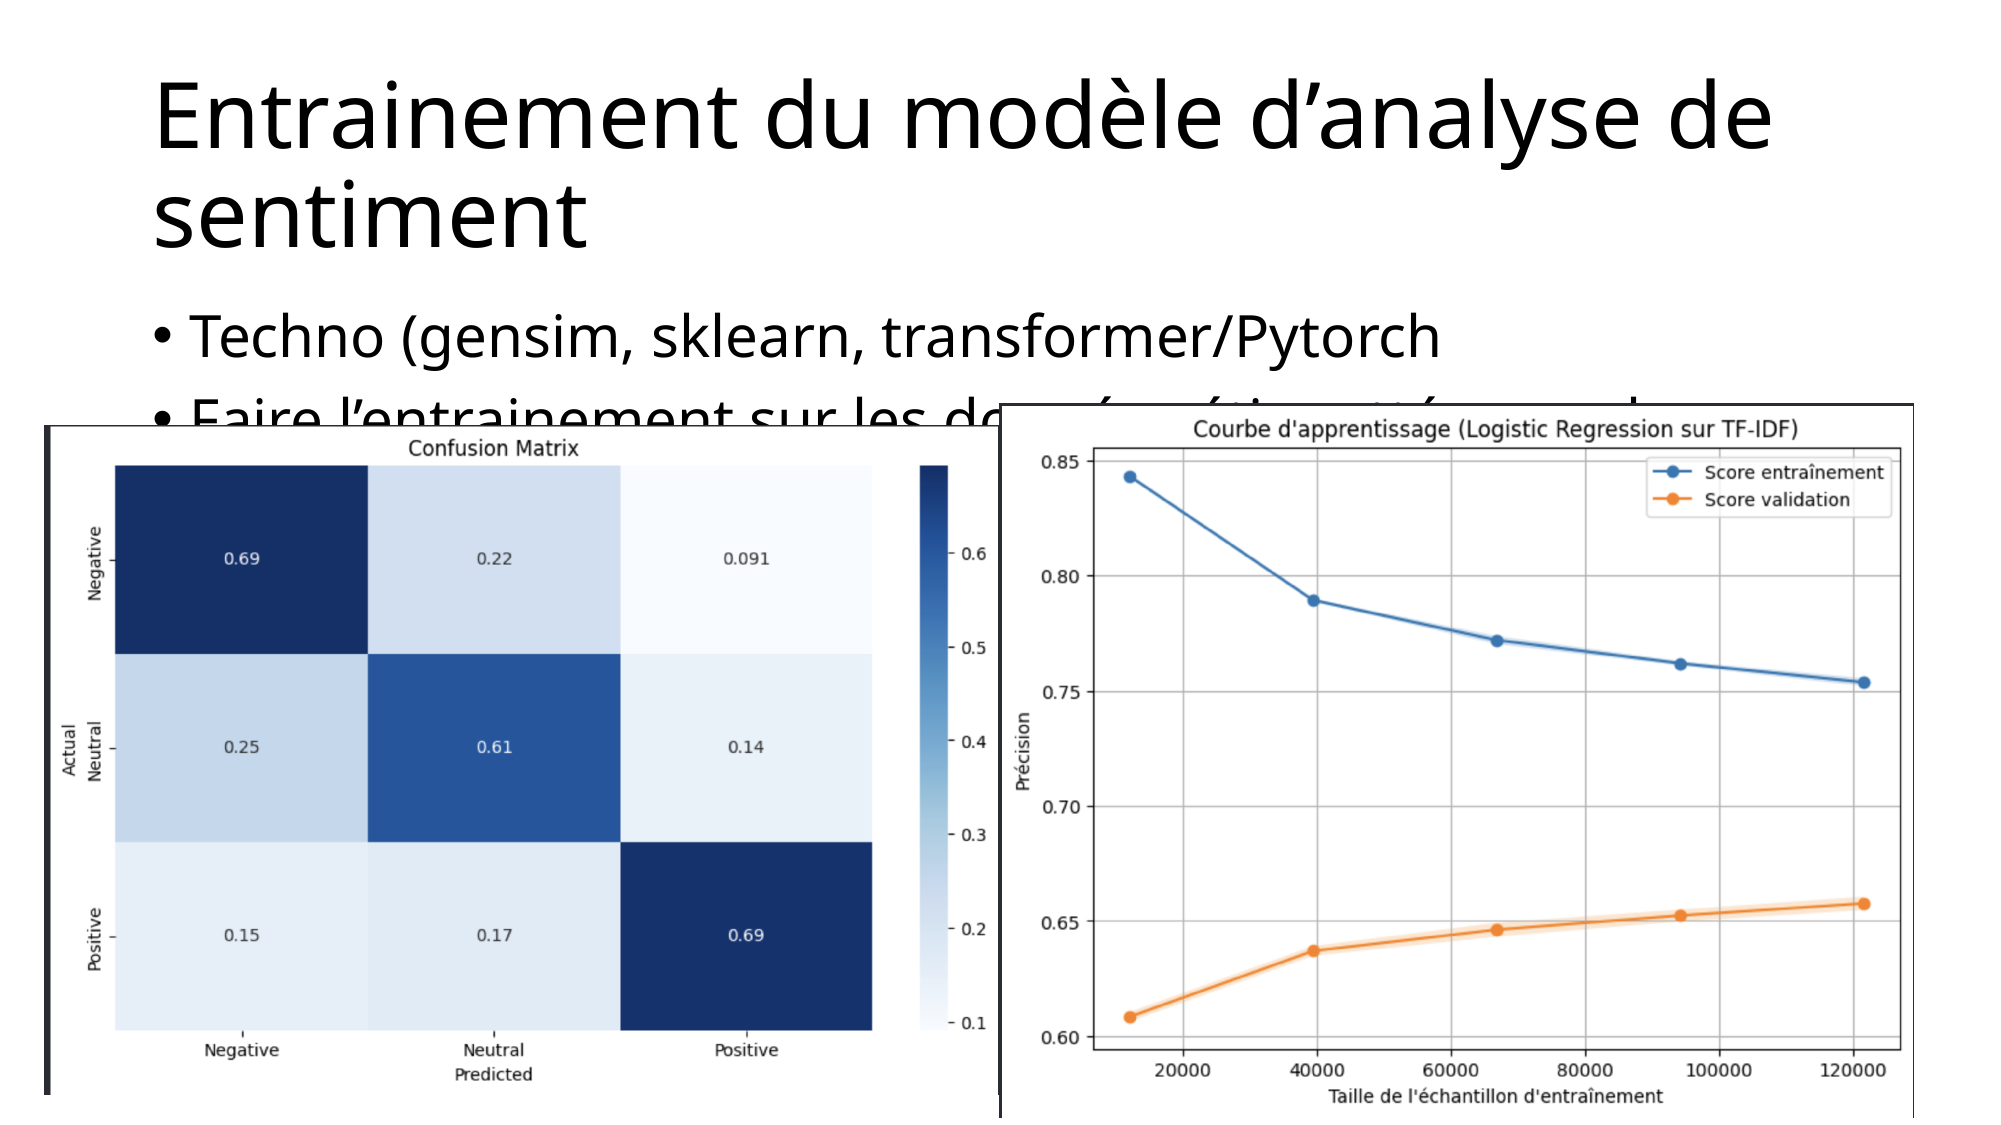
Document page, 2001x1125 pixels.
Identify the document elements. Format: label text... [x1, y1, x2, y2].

title Entrainement du modèle d’analyse de sentiment [137, 59, 1863, 278]
picture [43, 402, 1915, 1118]
list Techno (gensim, sklearn, transformer/Pytorch Faire l’entrainement sur les données étiquettées par le tansformer. [137, 299, 1863, 425]
